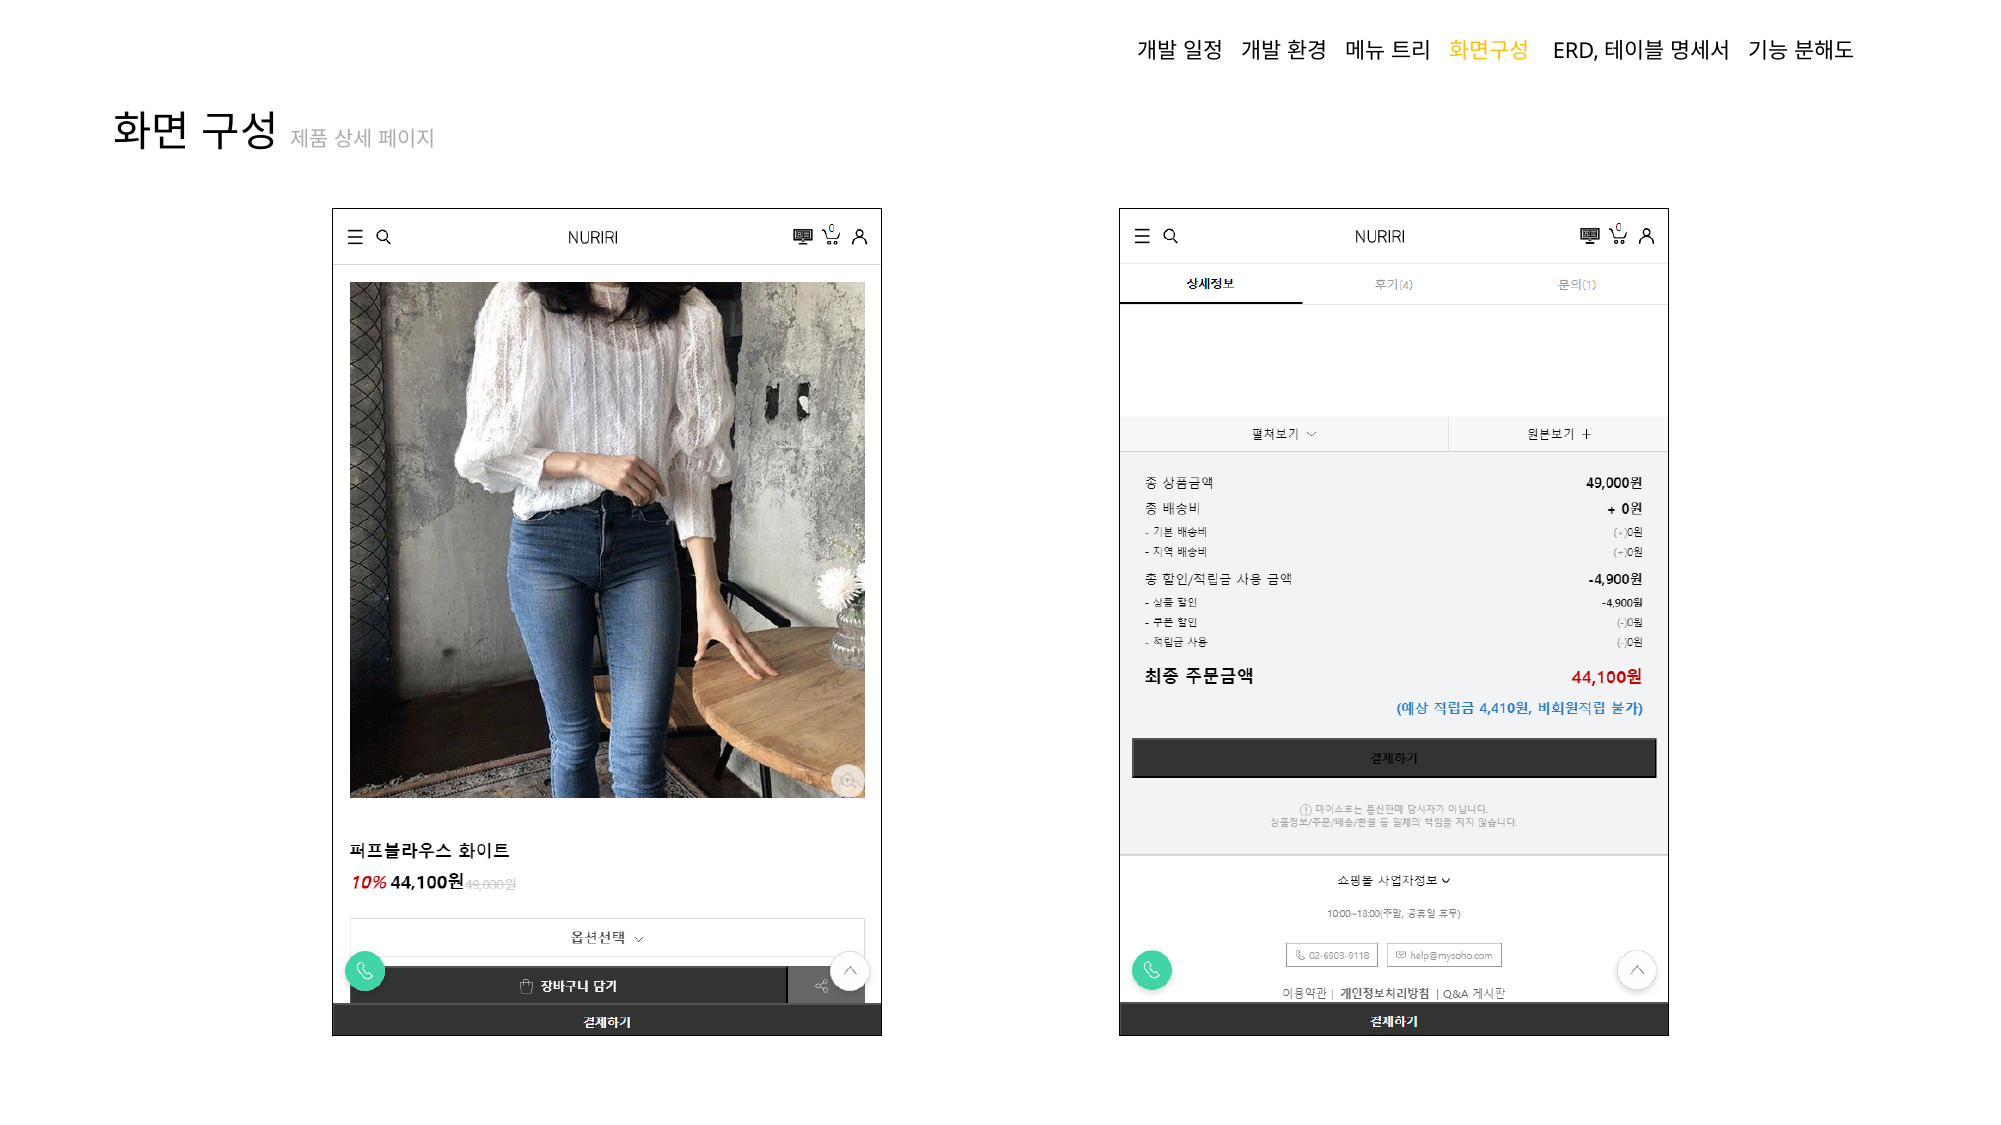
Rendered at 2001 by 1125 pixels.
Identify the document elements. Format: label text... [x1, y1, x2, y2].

text_box 화면 구성 제품 상세 페이지 [98, 71, 606, 163]
picture [1119, 208, 1669, 1036]
picture [332, 208, 882, 1036]
text_box 개발 일정 개발 환경 메뉴 트리 화면구성 ERD,테이블 명세서 기능 분해도 [1123, 29, 1946, 71]
